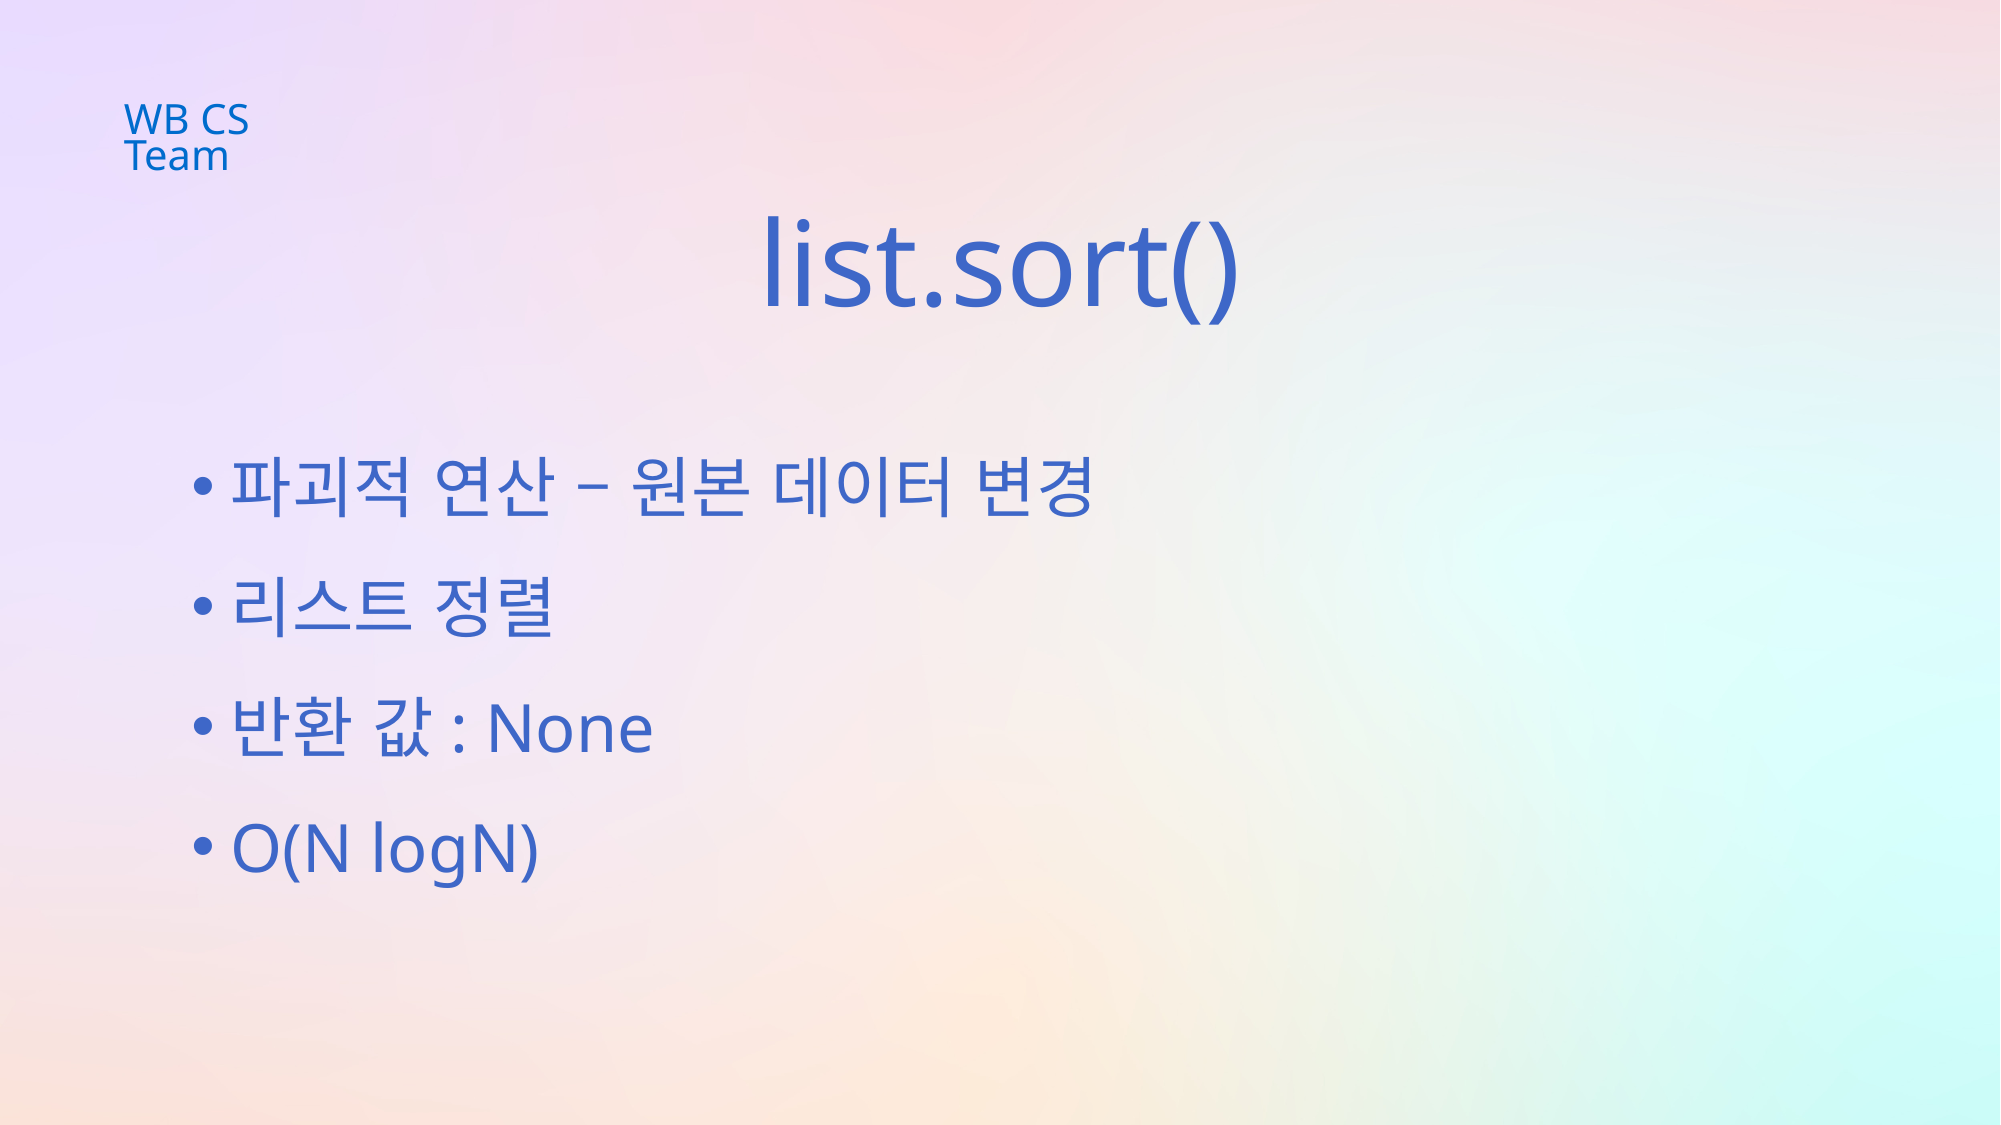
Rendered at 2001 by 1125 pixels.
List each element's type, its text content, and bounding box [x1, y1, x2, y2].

text_box WB CS Team [123, 106, 358, 179]
text_box 파괴적 연산 – 원본 데이터 변경 리스트 정렬 반환 값: None O(N logN) [152, 405, 1848, 886]
text_box list.sort() [546, 224, 1454, 330]
text_box [0, 0, 2000, 1125]
